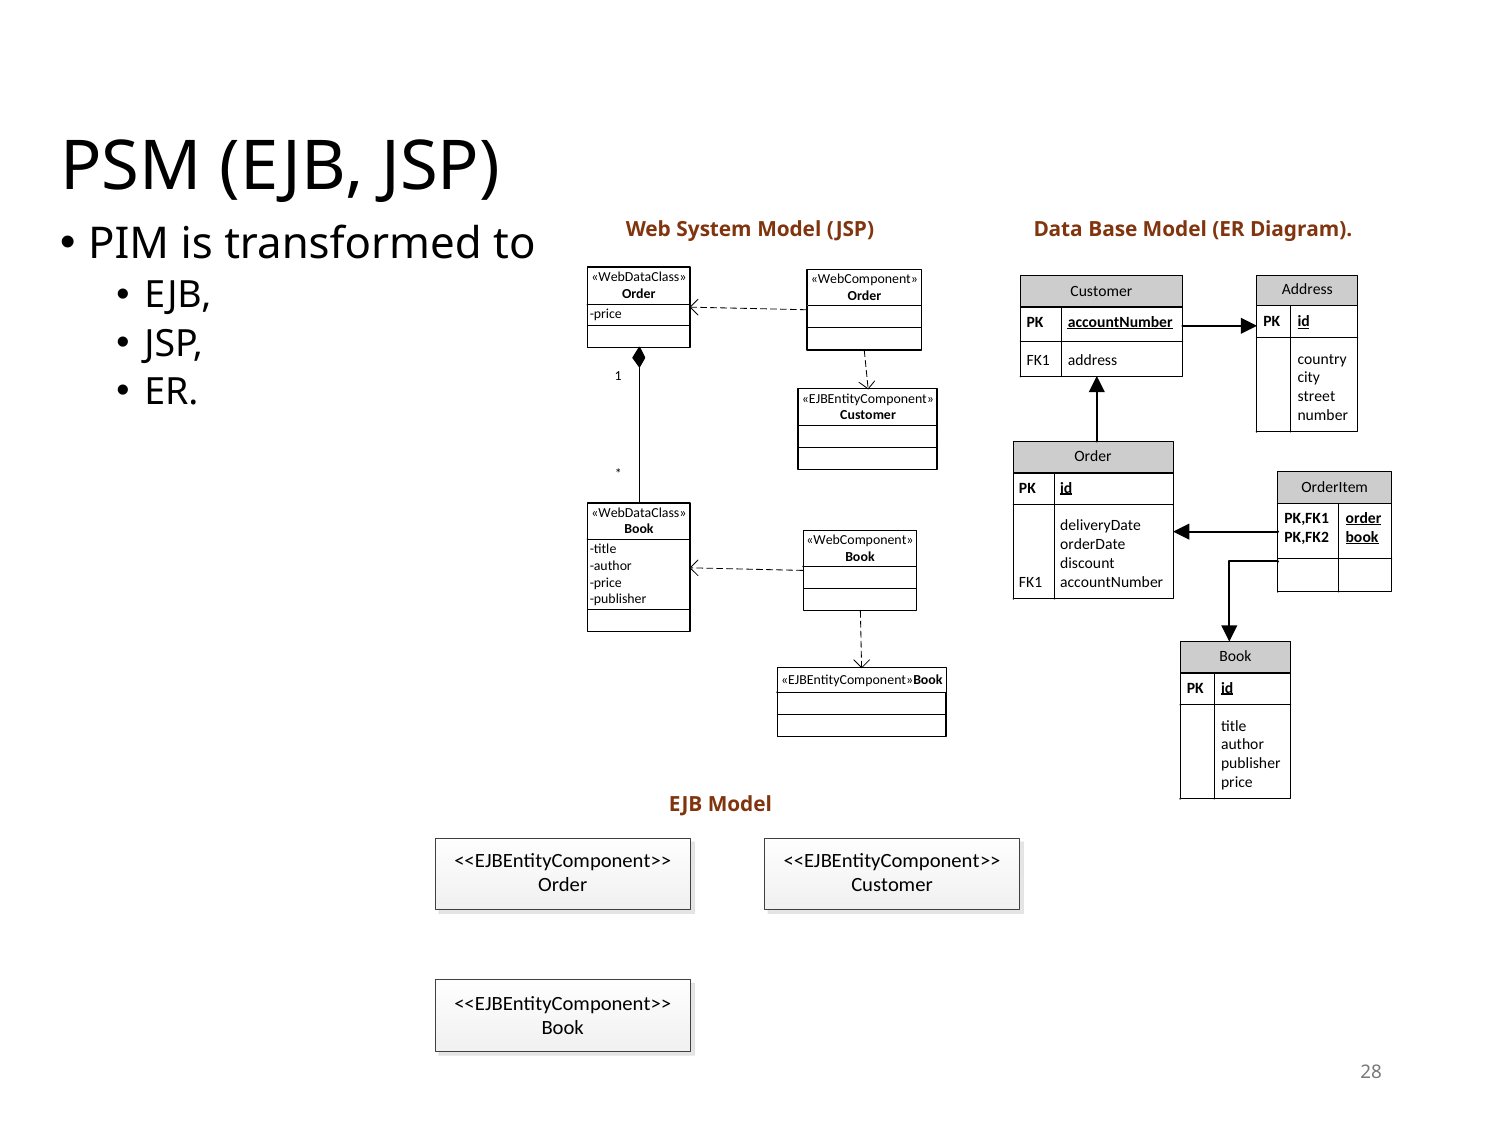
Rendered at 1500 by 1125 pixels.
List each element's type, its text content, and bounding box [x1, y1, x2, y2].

text_box Data Base Model (ER Diagram). [986, 208, 1400, 248]
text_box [1009, 271, 1395, 802]
text_box EJB Model [431, 783, 1010, 824]
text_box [430, 833, 1028, 1060]
title PSM (EJB, JSP) [45, 37, 1455, 213]
slide_number 28 [1059, 1042, 1397, 1103]
list PIM is transformed to EJB, JSP, ER. [45, 213, 573, 752]
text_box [584, 254, 1011, 741]
text_box Web System Model (JSP) [543, 208, 957, 248]
